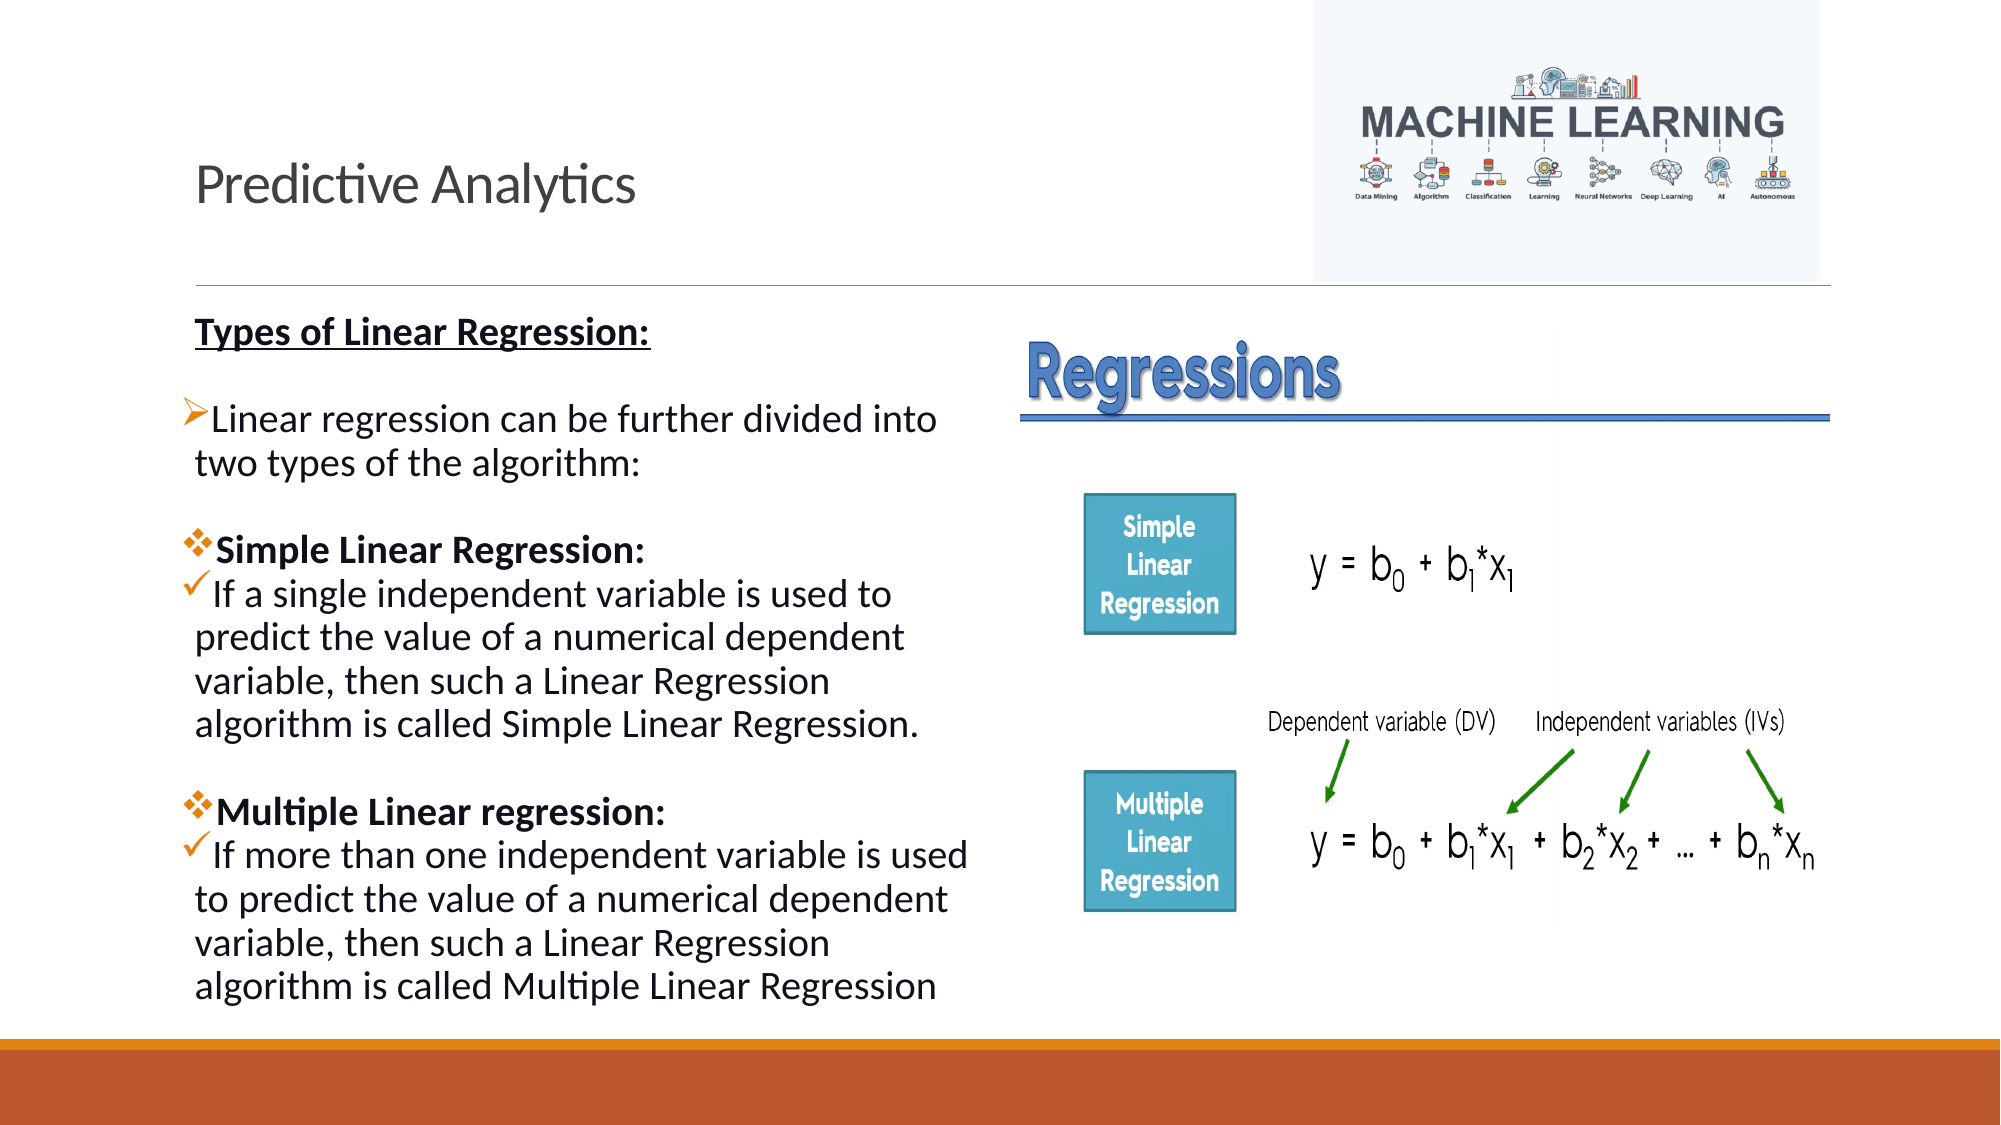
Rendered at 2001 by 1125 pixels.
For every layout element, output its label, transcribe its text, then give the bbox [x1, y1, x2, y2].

title Predictive Analytics [180, 47, 1311, 224]
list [1019, 328, 1831, 928]
picture [1314, 0, 1821, 283]
list Types of Linear Regression: Linear regression can be further divided into two types of the algorithm: Simple Linear Regression: If a single independent variable is used to predict the value of a numerical dependent variable, then such a Linear Regression algorithm is called Simple Linear Regression. Multiple Linear regression: If more than one independent variable is used to predict the value of a numerical dependent variable, then such a Linear Regression algorithm is called Multiple Linear Regression [180, 302, 990, 1029]
